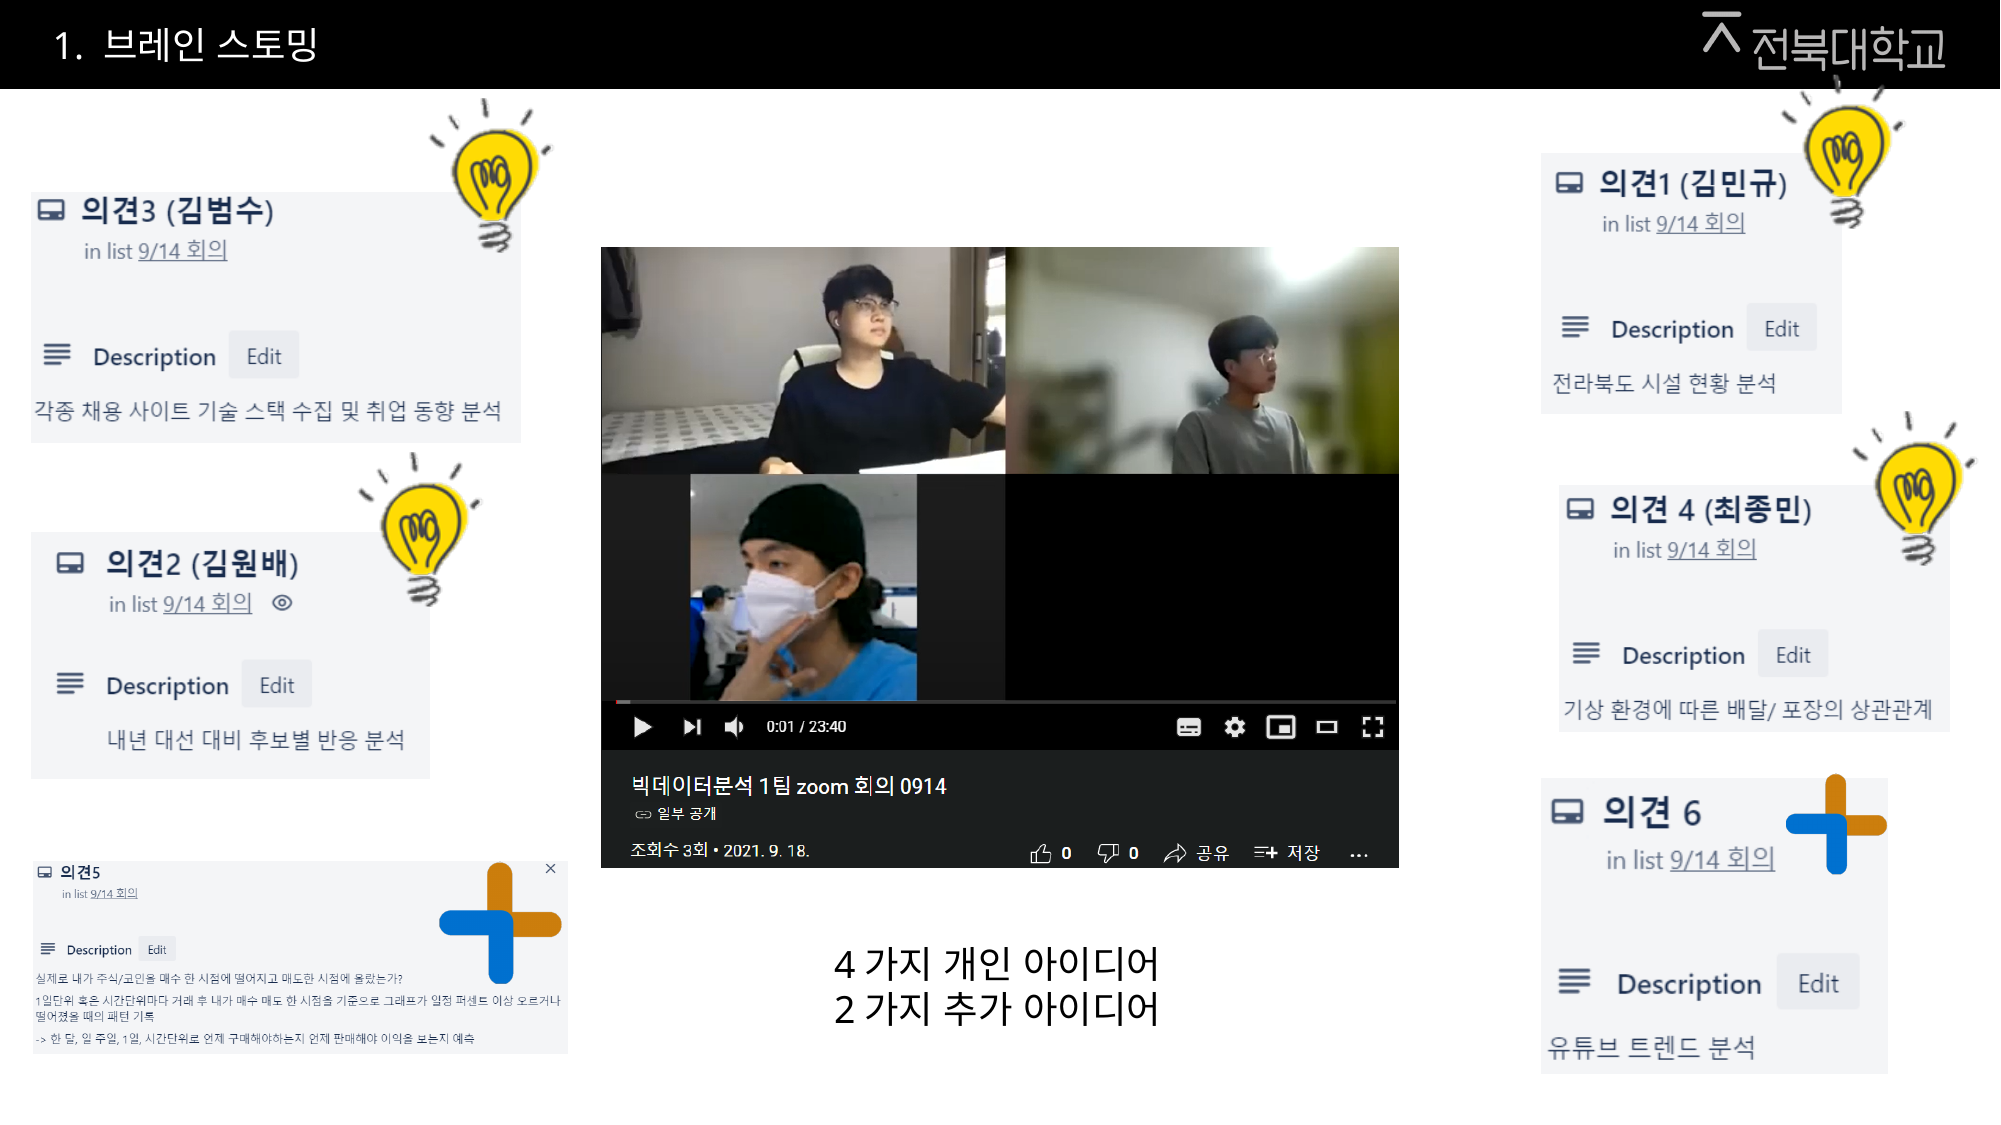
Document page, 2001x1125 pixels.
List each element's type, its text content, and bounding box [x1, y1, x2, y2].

picture [31, 448, 488, 779]
text_box [0, 89, 2000, 1125]
text_box [0, 0, 2000, 75]
picture [601, 247, 1399, 868]
picture [1541, 6, 1954, 414]
picture [31, 94, 559, 443]
picture [1559, 407, 1983, 732]
text_box 4가지 개인 아이디어 2가지 추가 아이디어 [710, 933, 1296, 1039]
picture [33, 861, 568, 1054]
picture [1541, 772, 1888, 1074]
